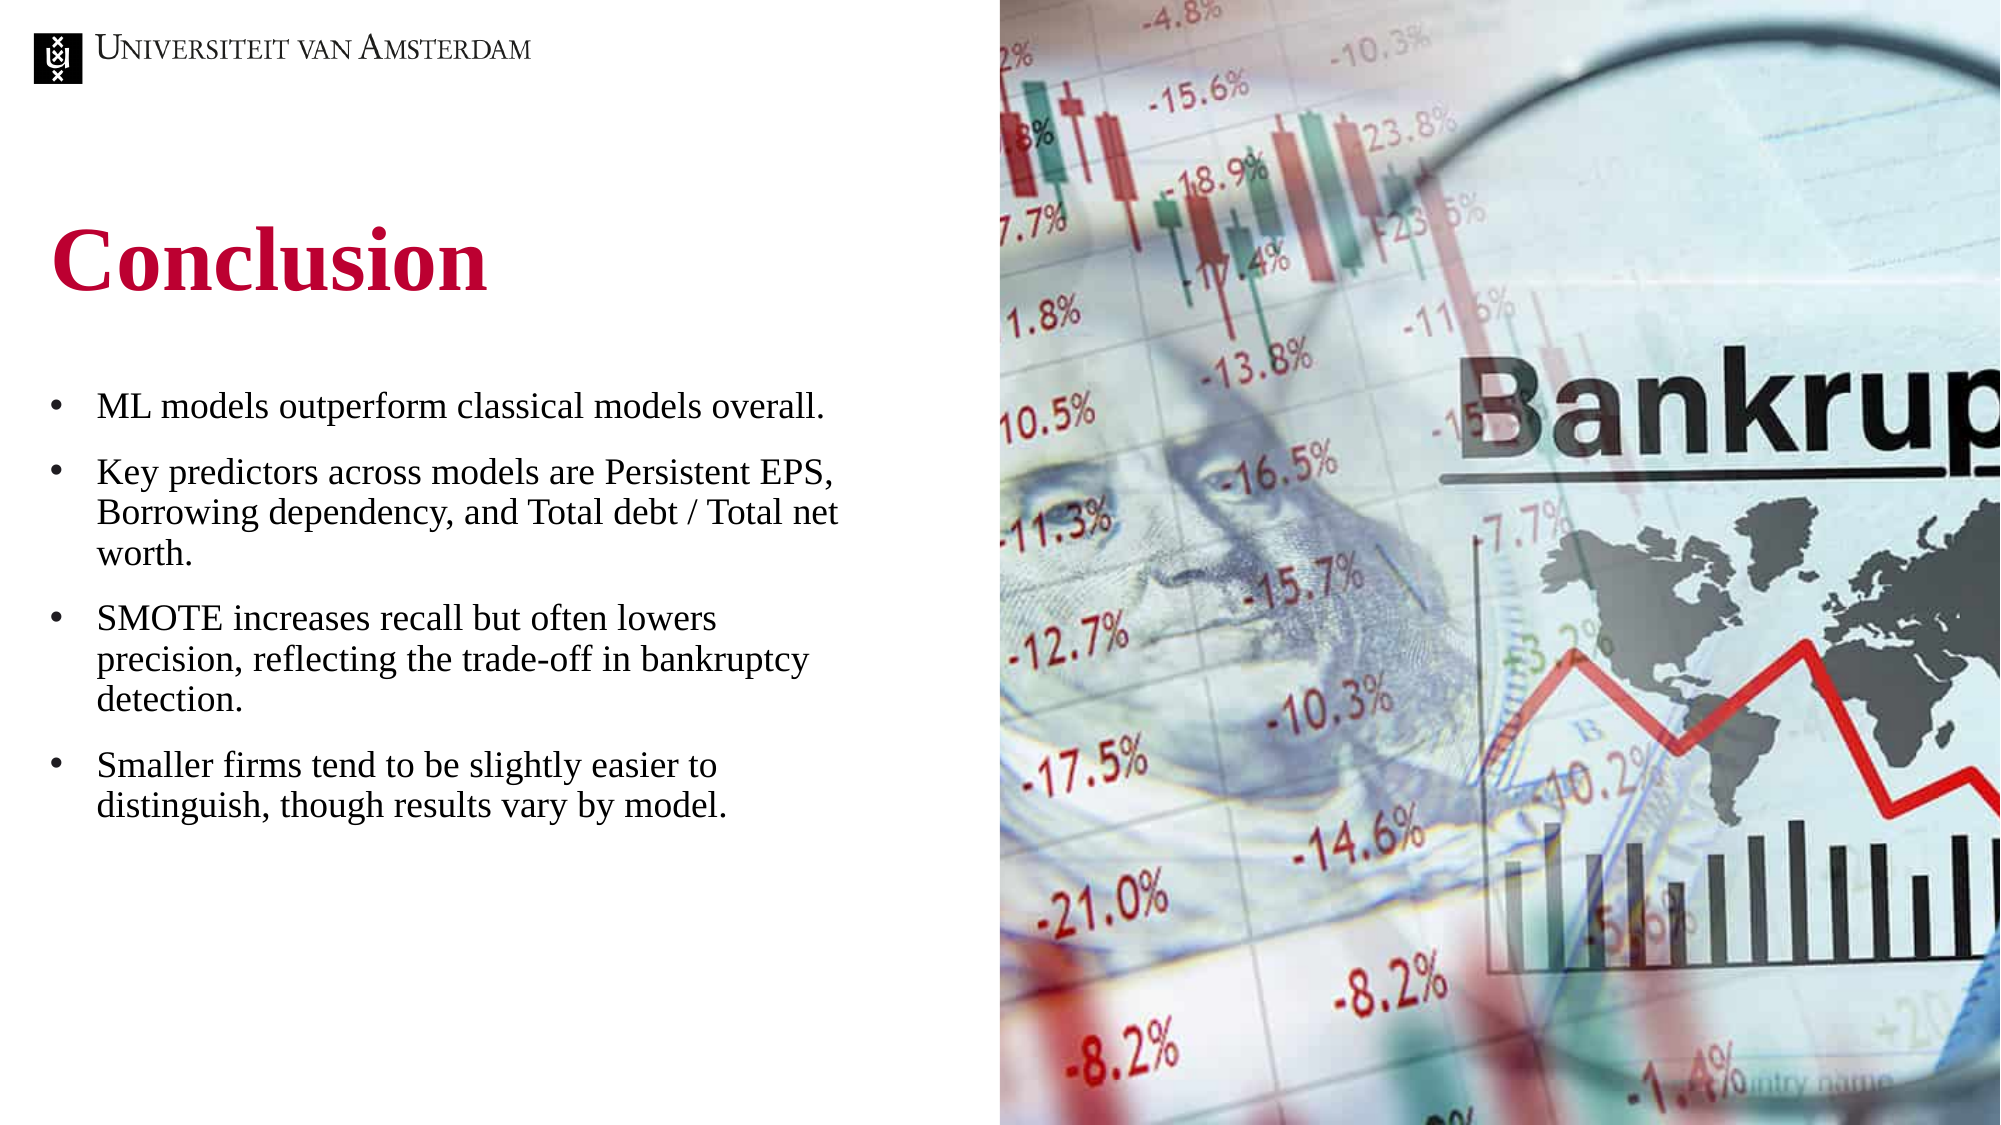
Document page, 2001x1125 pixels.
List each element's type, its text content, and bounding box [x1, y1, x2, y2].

title Conclusion [50, 111, 999, 411]
subtitle ML models outperform classical models overall. Key predictors across models are Persistent EPS, Borrowing dependency, and Total debt / Total net worth. SMOTE increases recall but often lowers precision, reflecting the trade-off in bankruptcy detection. Smaller firms tend to be slightly easier to distinguish, though results vary by model. [49, 386, 883, 979]
picture [999, 0, 2000, 1125]
list [33, 33, 531, 84]
